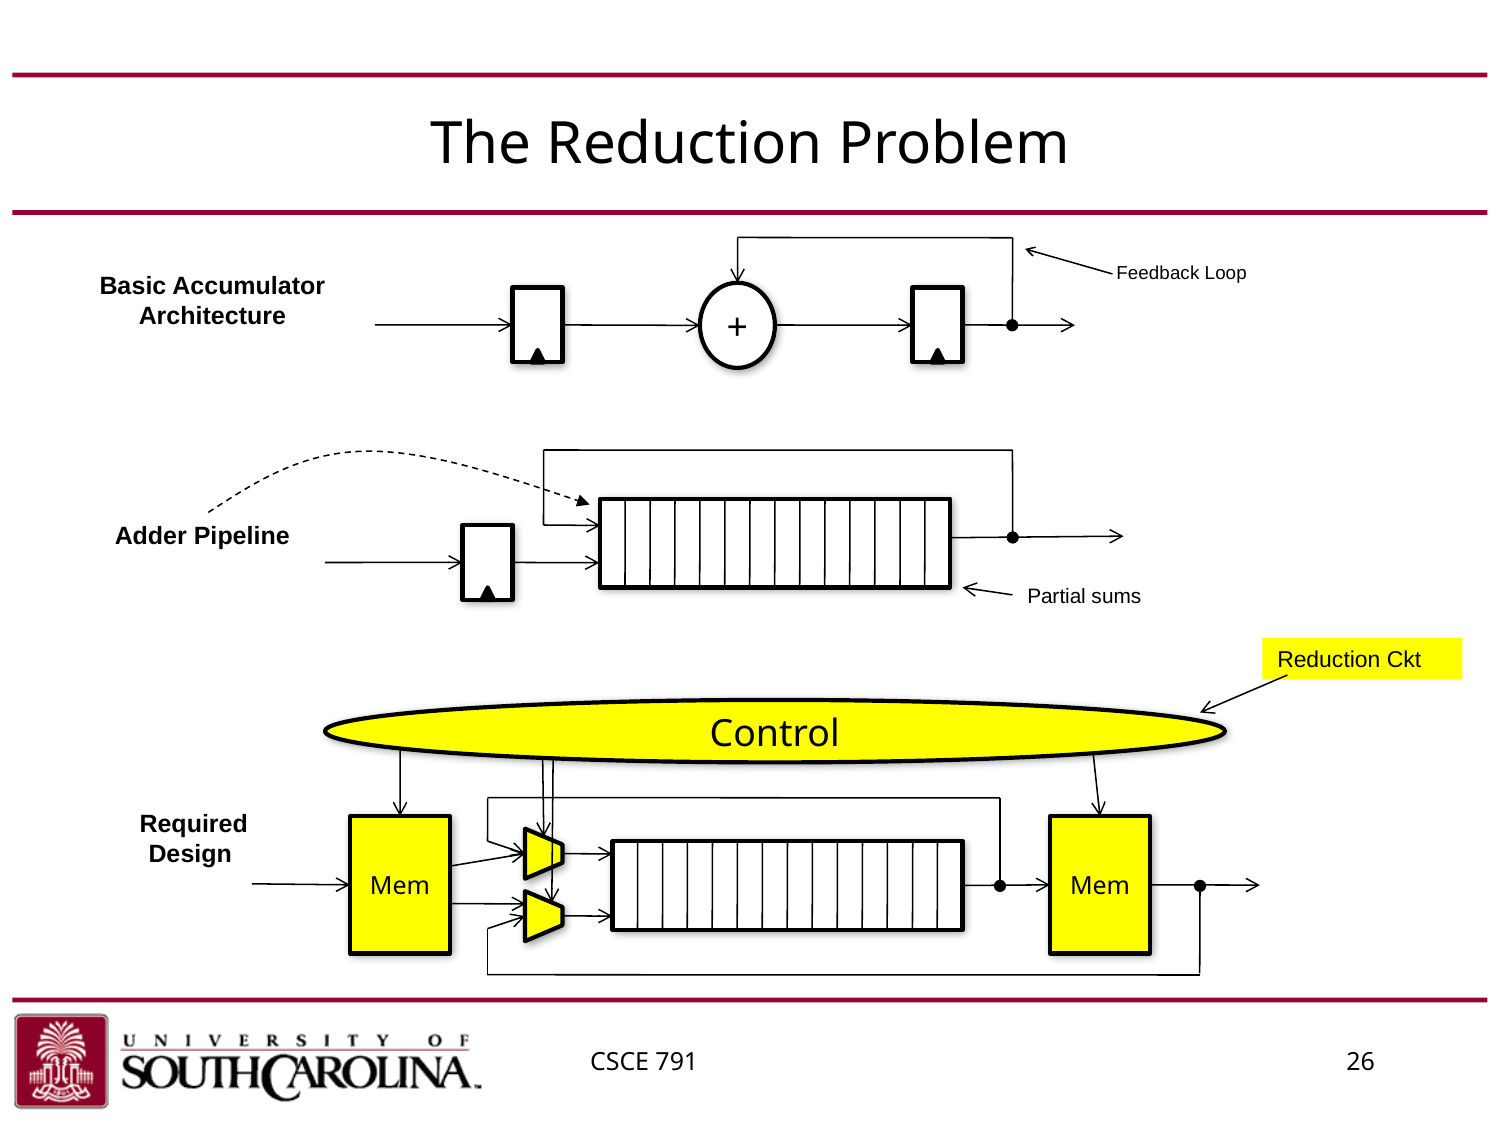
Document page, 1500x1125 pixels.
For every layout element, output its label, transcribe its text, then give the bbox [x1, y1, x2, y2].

text_box Partial sums [1012, 575, 1163, 615]
title The Reduction Problem [74, 74, 1426, 206]
text_box [207, 456, 319, 514]
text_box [324, 449, 1124, 601]
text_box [1199, 674, 1288, 713]
picture [12, 1012, 488, 1112]
text_box + [697, 280, 777, 371]
text_box Feedback Loop [1101, 253, 1265, 291]
text_box Basic Accumulator Architecture [75, 262, 350, 338]
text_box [962, 587, 1013, 596]
text_box [910, 285, 965, 364]
text_box Adder Pipeline [99, 512, 319, 558]
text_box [1024, 248, 1113, 275]
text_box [251, 699, 1261, 976]
text_box Required Design [112, 799, 246, 875]
text_box [529, 347, 546, 365]
text_box [510, 285, 565, 364]
text_box [929, 347, 946, 365]
text_box Reduction Ckt [1262, 637, 1463, 680]
slide_number CSCE 791 26 [424, 1037, 1476, 1088]
